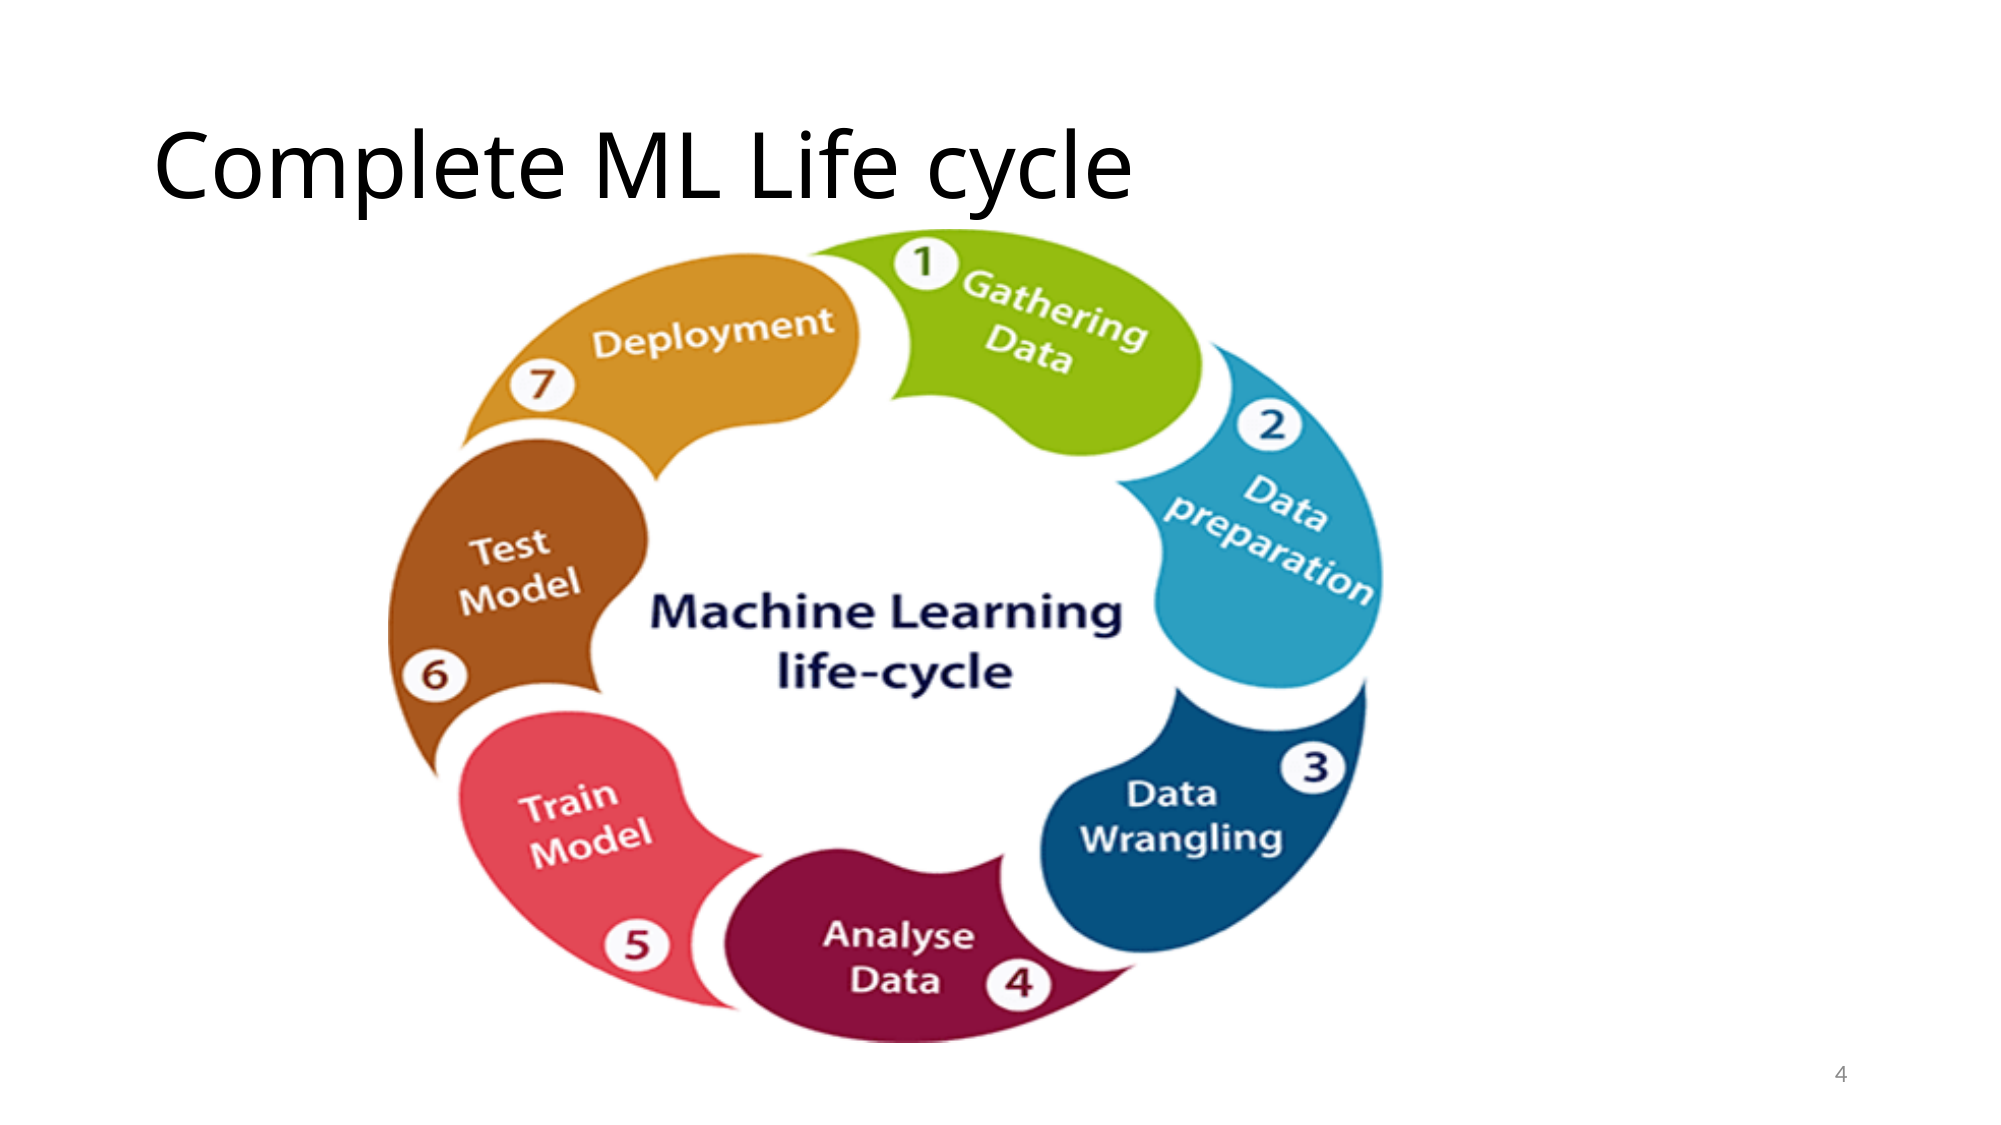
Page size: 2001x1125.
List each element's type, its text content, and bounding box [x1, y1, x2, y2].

slide_number 4 [1412, 1042, 1863, 1103]
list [388, 229, 1390, 1043]
title Complete ML Life cycle [137, 59, 1863, 278]
